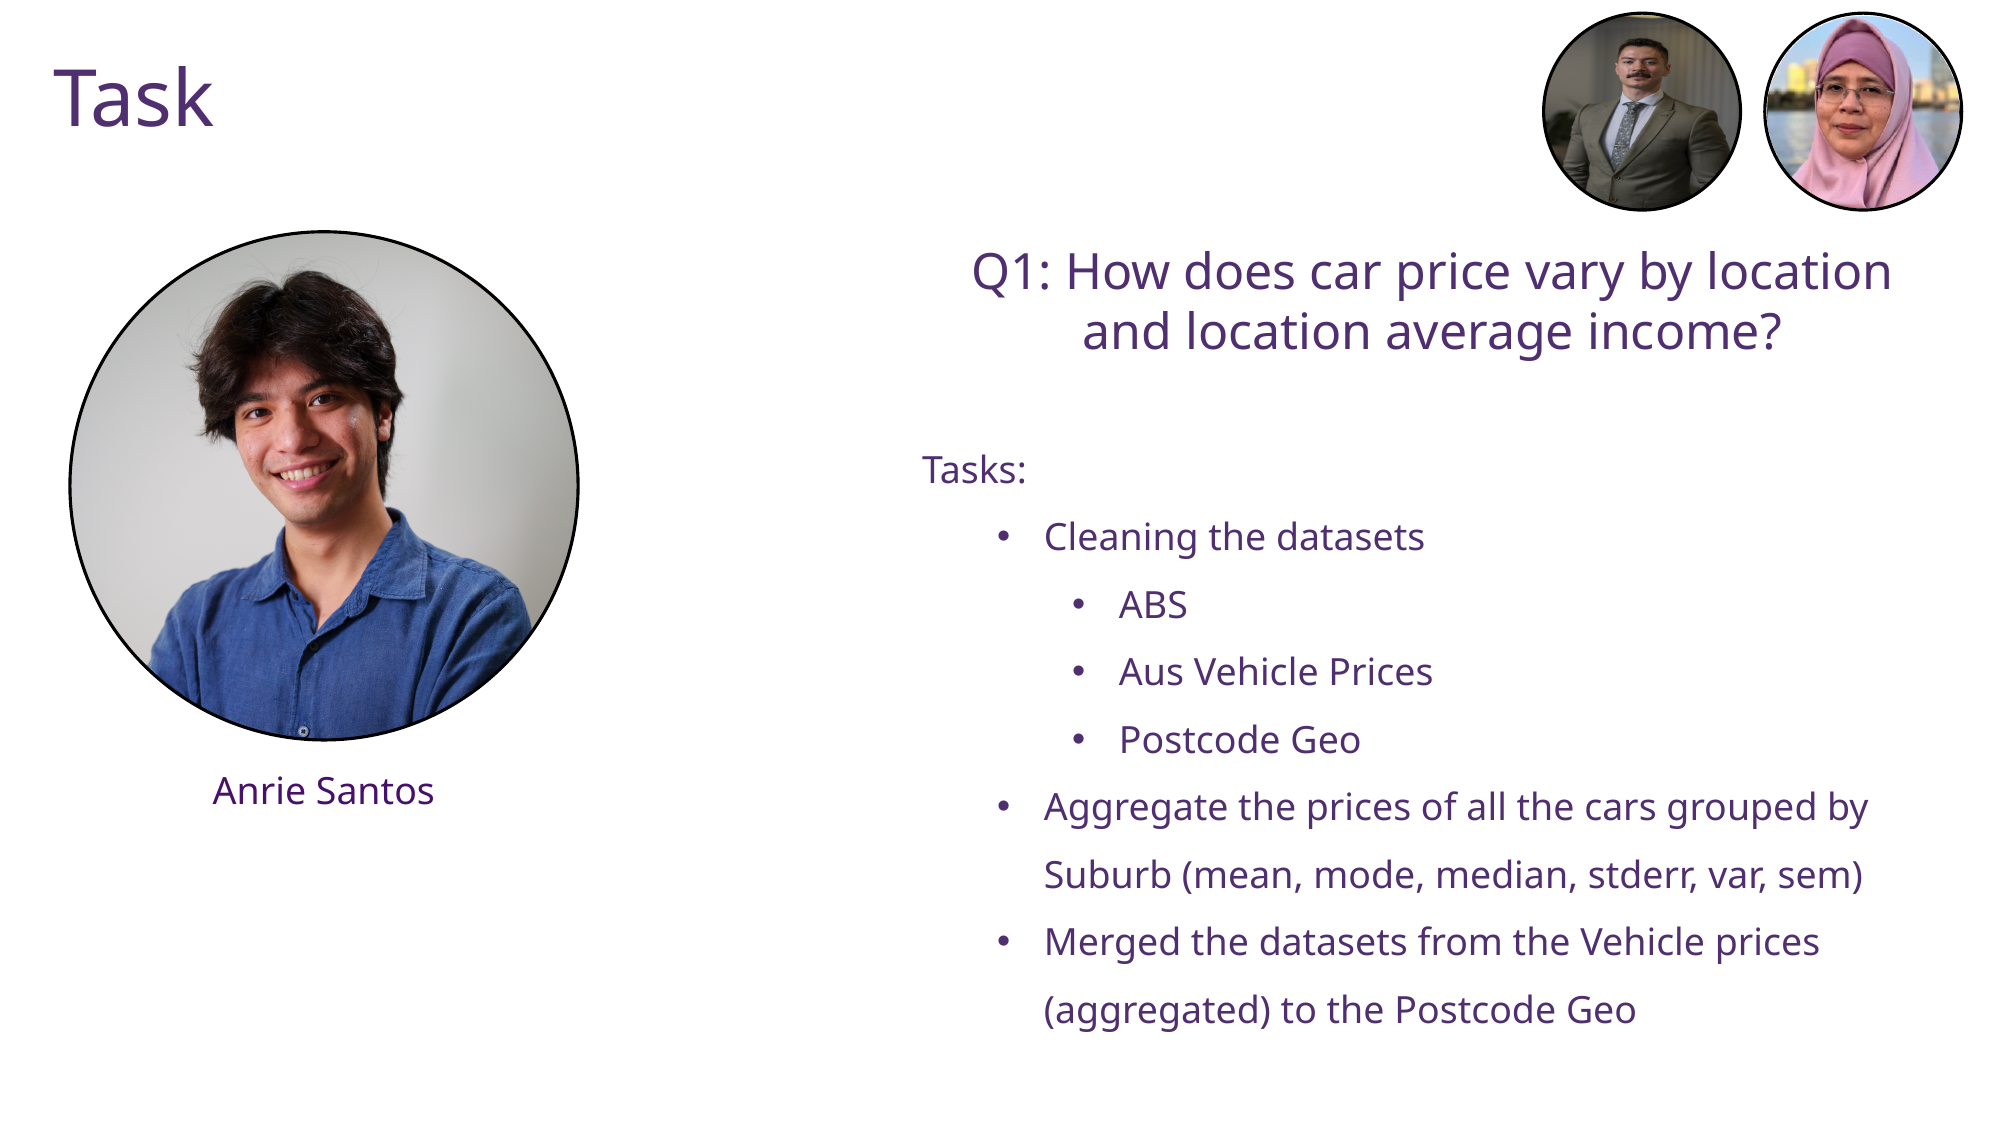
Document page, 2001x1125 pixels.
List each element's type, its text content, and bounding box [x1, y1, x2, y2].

text_box Task [38, 51, 744, 152]
text_box Tasks: Cleaning the datasets ABS Aus Vehicle Prices Postcode Geo Aggregate the prices of all the cars grouped by Suburb (mean, mode, median, stderr, var, sem) Merged the datasets from the Vehicle prices (aggregated) to the Postcode Geo [907, 415, 1889, 1038]
text_box Q1: How does car price vary by location and location average income? [907, 231, 1958, 367]
text_box Anrie Santos [120, 759, 528, 820]
text_box [1542, 11, 1743, 212]
text_box [68, 230, 580, 742]
text_box [1763, 11, 1964, 212]
